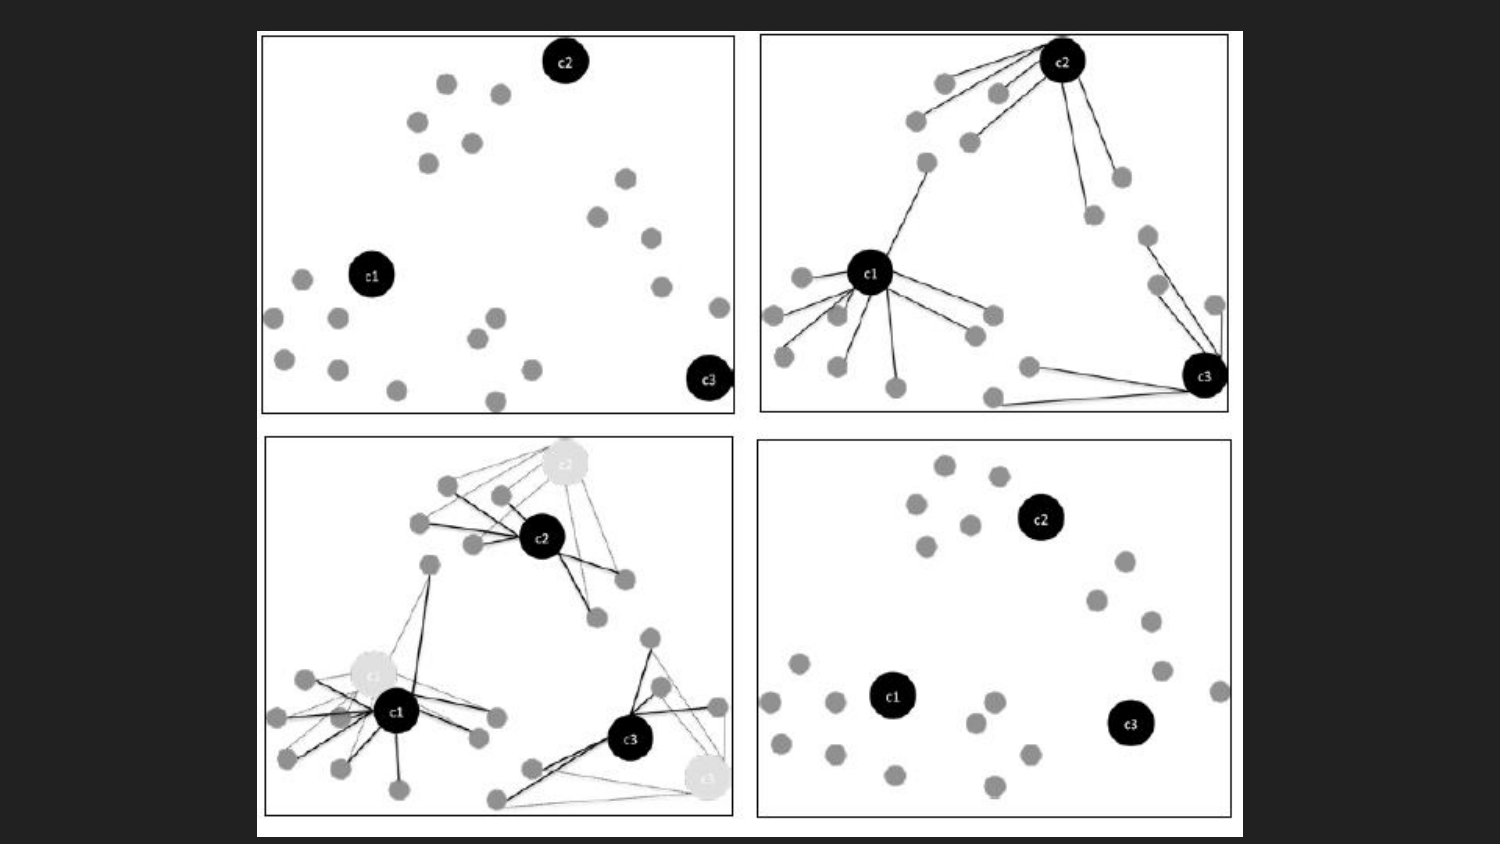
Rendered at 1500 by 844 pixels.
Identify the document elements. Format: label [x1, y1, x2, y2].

picture [256, 31, 1244, 837]
